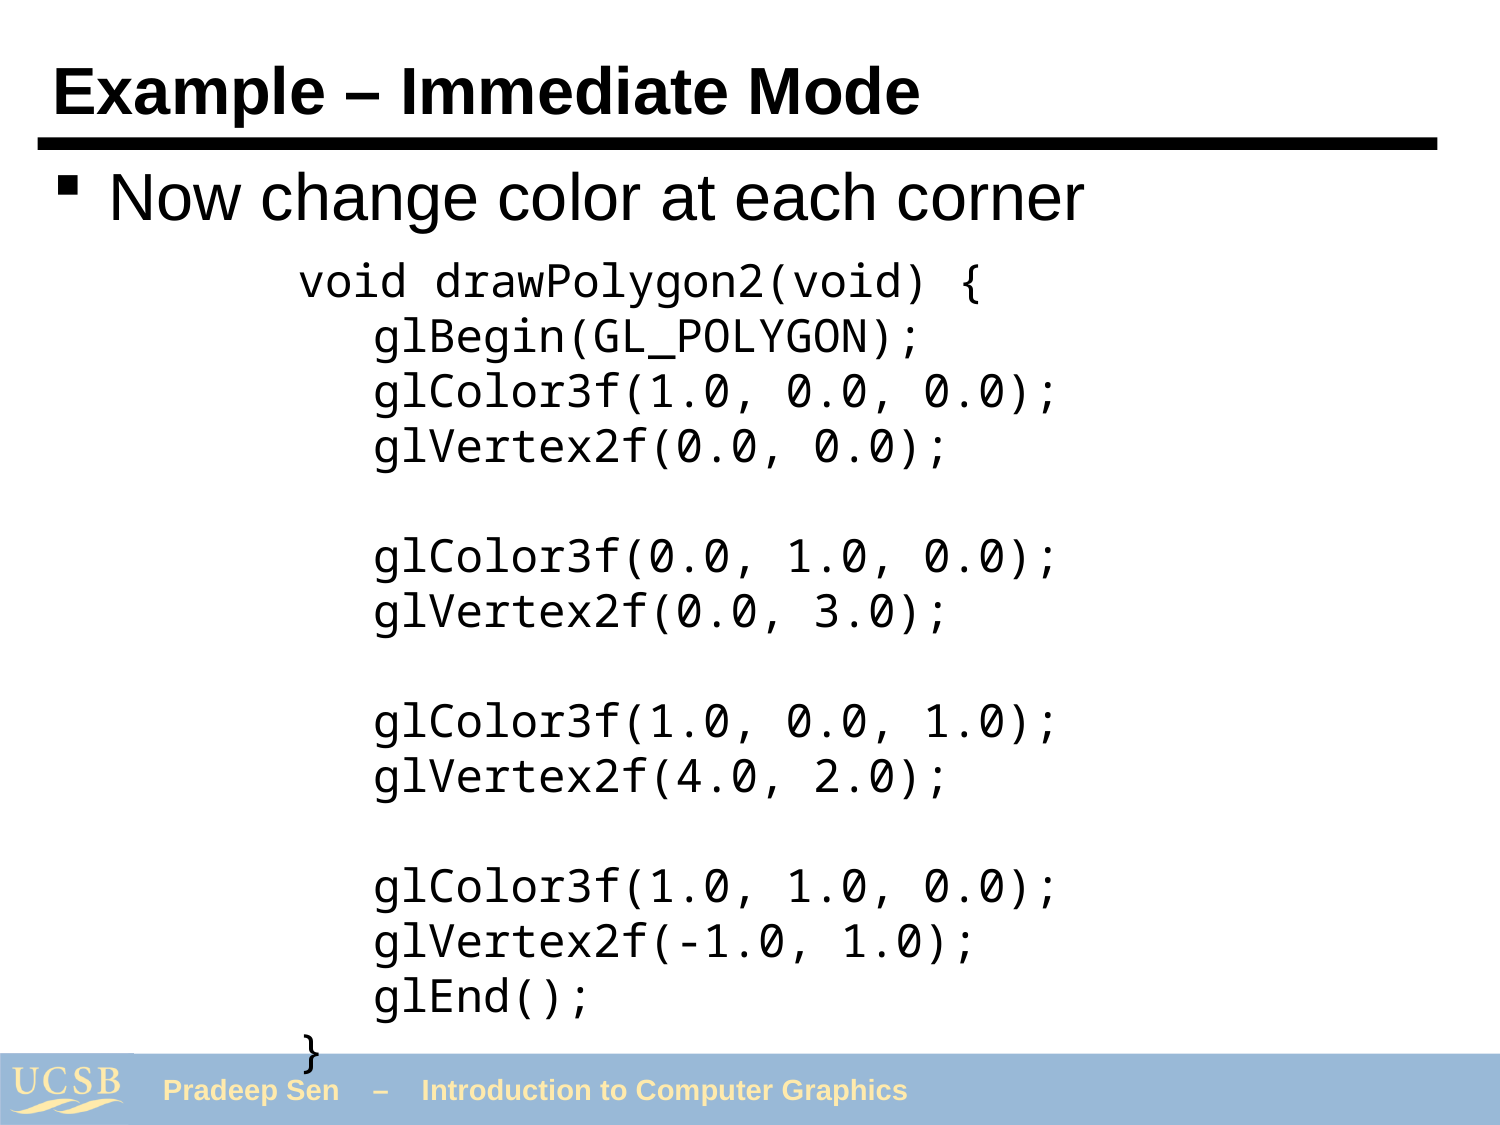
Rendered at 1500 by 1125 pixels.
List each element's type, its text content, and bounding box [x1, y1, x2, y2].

title Orthographic projection [0, 1053, 128, 1125]
text_box void drawPolygon2(void) { glBegin(GL_POLYGON); glColor3f(1.0, 0.0, 0.0); glVertex2f(0.0, 0.0); glColor3f(0.0, 1.0, 0.0); glVertex2f(0.0, 3.0); glColor3f(1.0, 0.0, 1.0); glVertex2f(4.0, 2.0); glColor3f(1.0, 1.0, 0.0); glVertex2f(-1.0, 1.0); glEnd(); } [282, 244, 1076, 1084]
title Example – Immediate Mode [37, 37, 1438, 138]
text_box Now change color at each corner [37, 146, 1438, 997]
